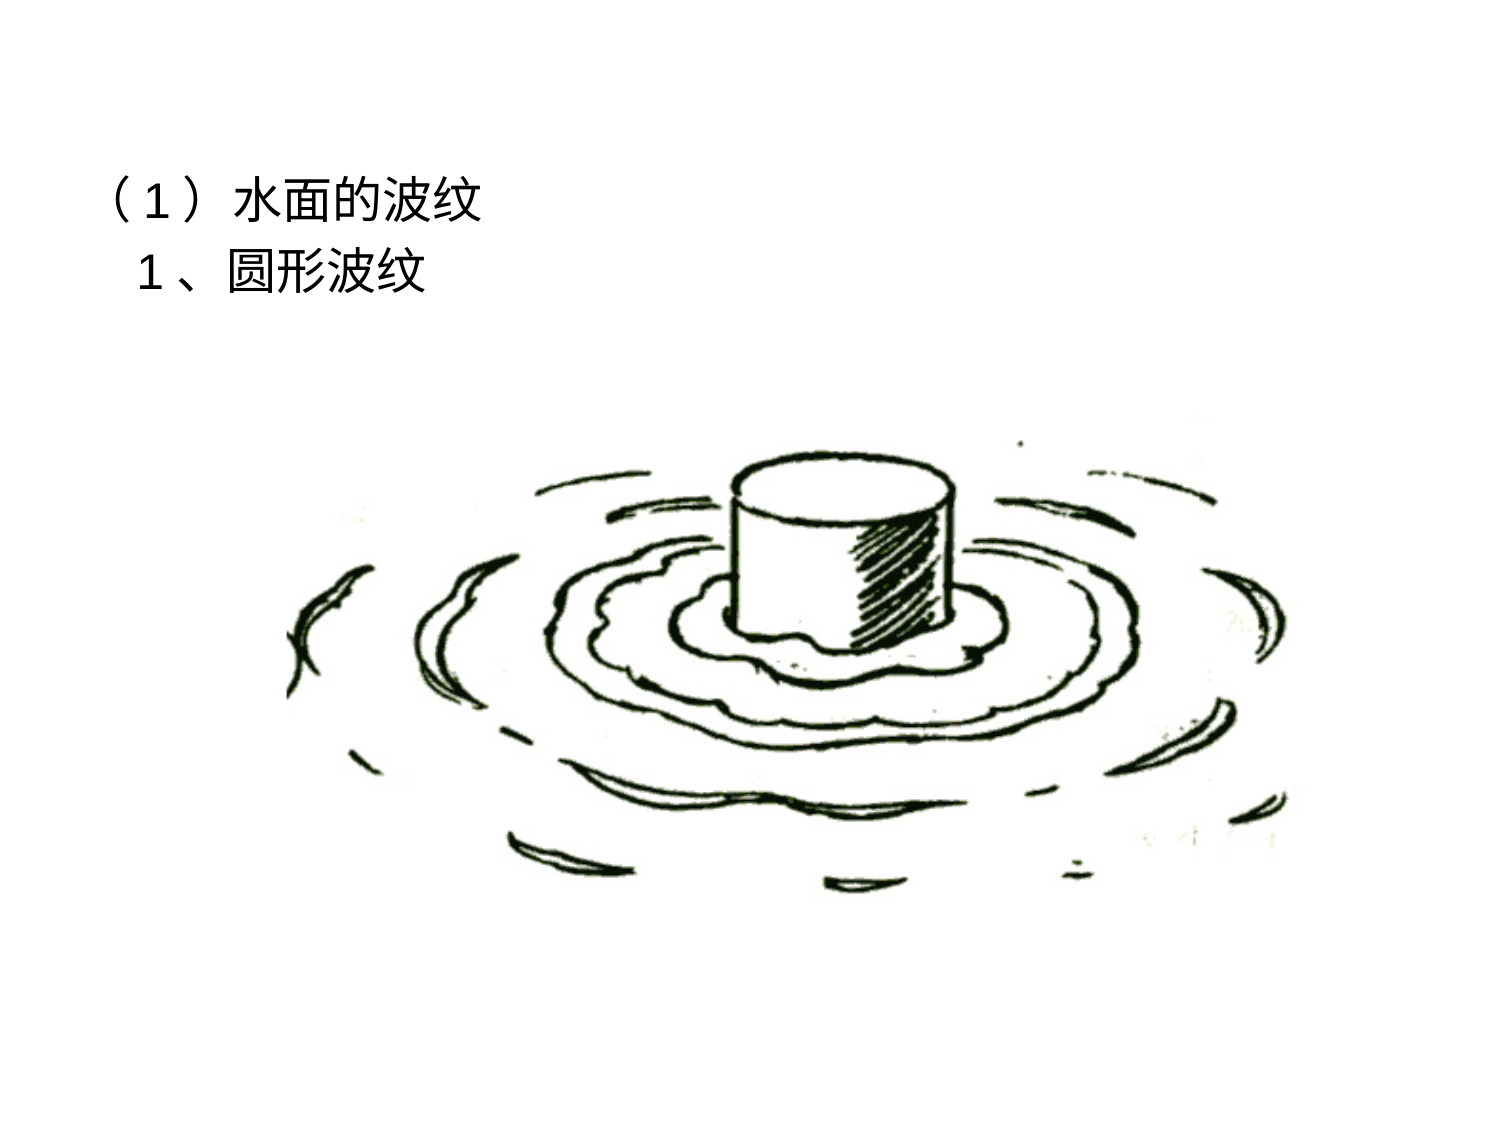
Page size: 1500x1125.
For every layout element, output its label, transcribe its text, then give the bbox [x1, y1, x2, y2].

picture [149, 412, 1401, 939]
text_box 1、圆形波纹 [107, 231, 453, 307]
text_box （1）水面的波纹 [66, 161, 509, 236]
